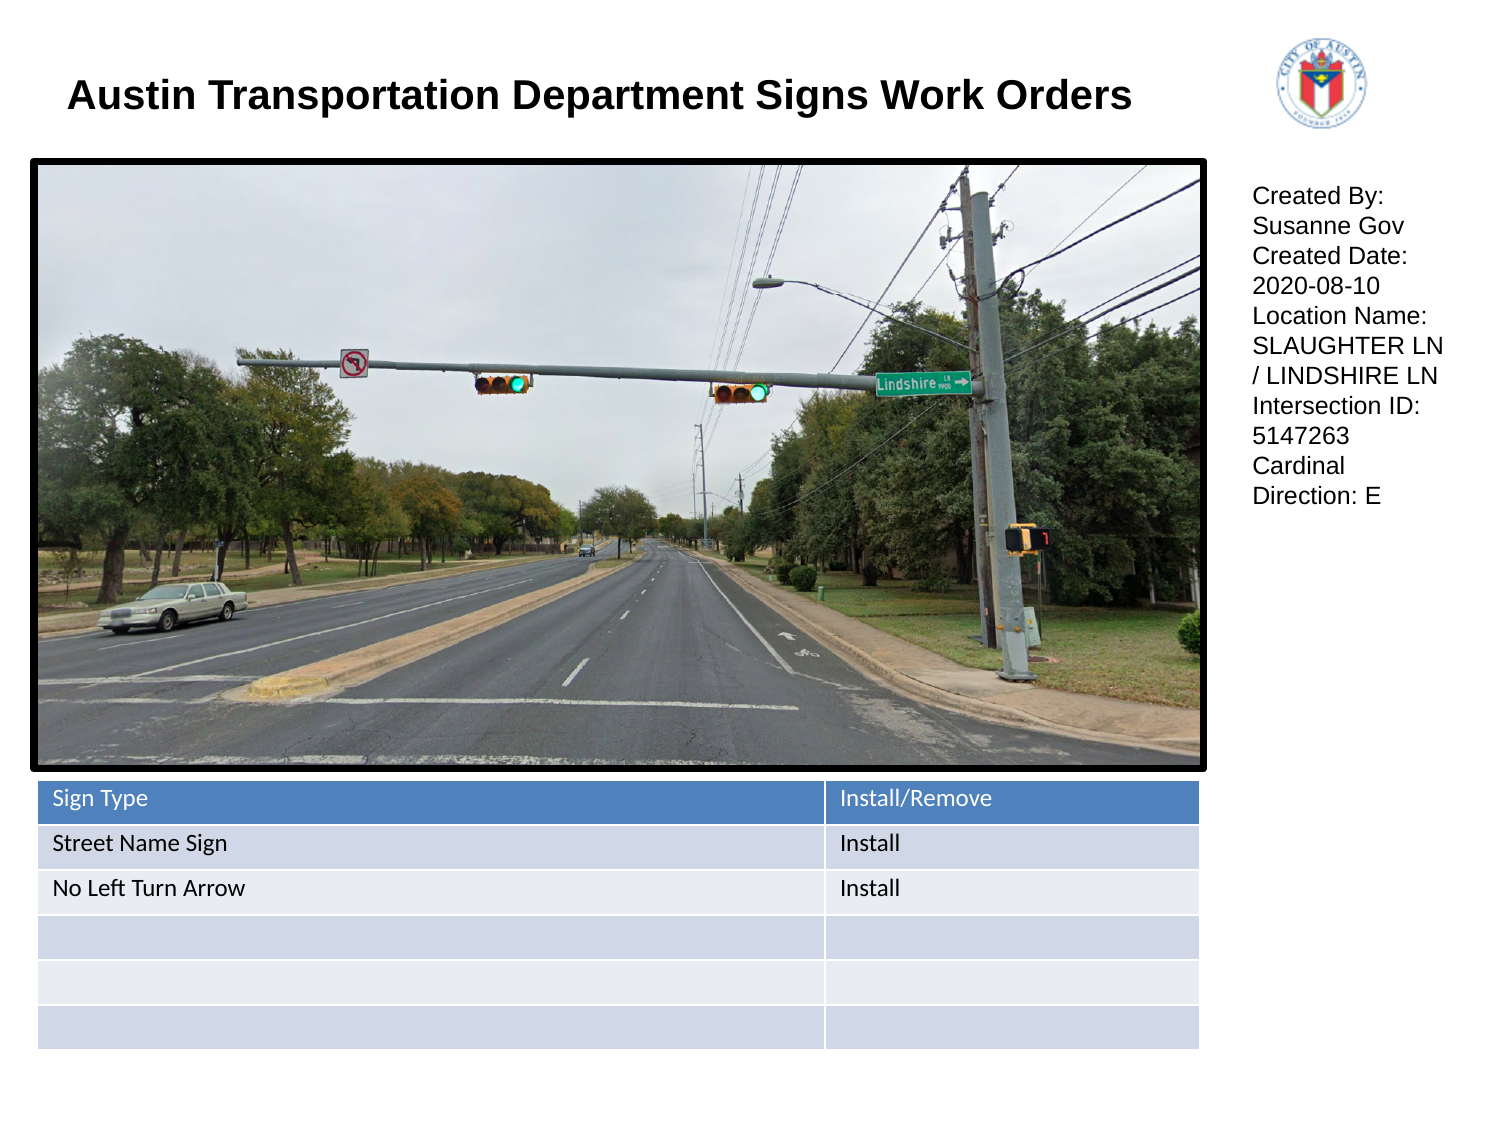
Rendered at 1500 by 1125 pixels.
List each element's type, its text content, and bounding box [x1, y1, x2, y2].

table_cell Install [826, 871, 1199, 914]
table_cell [38, 916, 824, 959]
text_box Austin Transportation Department Signs Work Orders [51, 60, 1149, 125]
table_header Sign Type [38, 781, 824, 824]
table_header Install/Remove [826, 781, 1199, 824]
table_cell [38, 961, 824, 1004]
table_cell [826, 961, 1199, 1004]
picture [1274, 37, 1369, 132]
table_cell No Left Turn Arrow [38, 871, 824, 914]
picture [37, 164, 1201, 766]
text_box Created By: Susanne Gov Created Date: 2020-08-10 Location Name: SLAUGHTER LN / LINDSHIRE LN Intersection ID: 5147263 Cardinal Direction: E [1237, 172, 1463, 517]
table_cell [38, 1006, 824, 1049]
table_cell [826, 916, 1199, 959]
table_cell Install [826, 826, 1199, 869]
table_cell Street Name Sign [38, 826, 824, 869]
table_cell [826, 1006, 1199, 1049]
